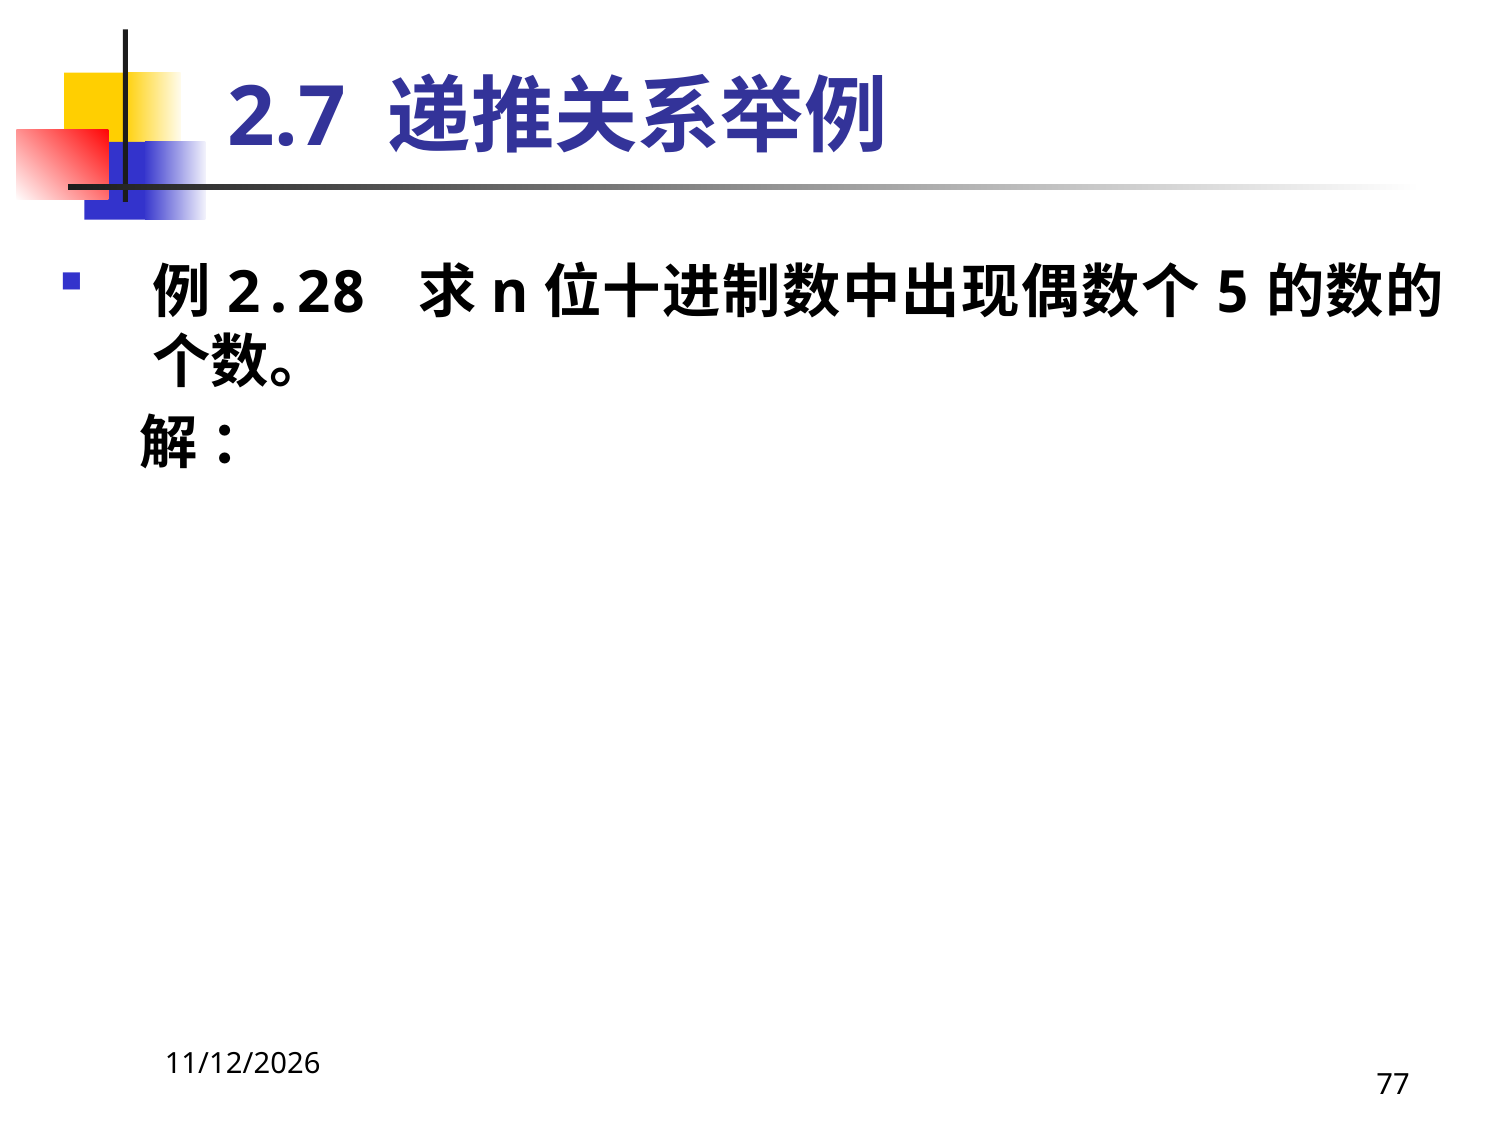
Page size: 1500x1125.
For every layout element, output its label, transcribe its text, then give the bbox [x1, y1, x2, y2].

list 例2.28 求n位十进制数中出现偶数个5的数的个数。 解 ： [43, 246, 1459, 1013]
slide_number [150, 1037, 463, 1113]
title 2.7 递推关系举例 [212, 24, 1261, 170]
slide_number 77 [1112, 1037, 1425, 1113]
